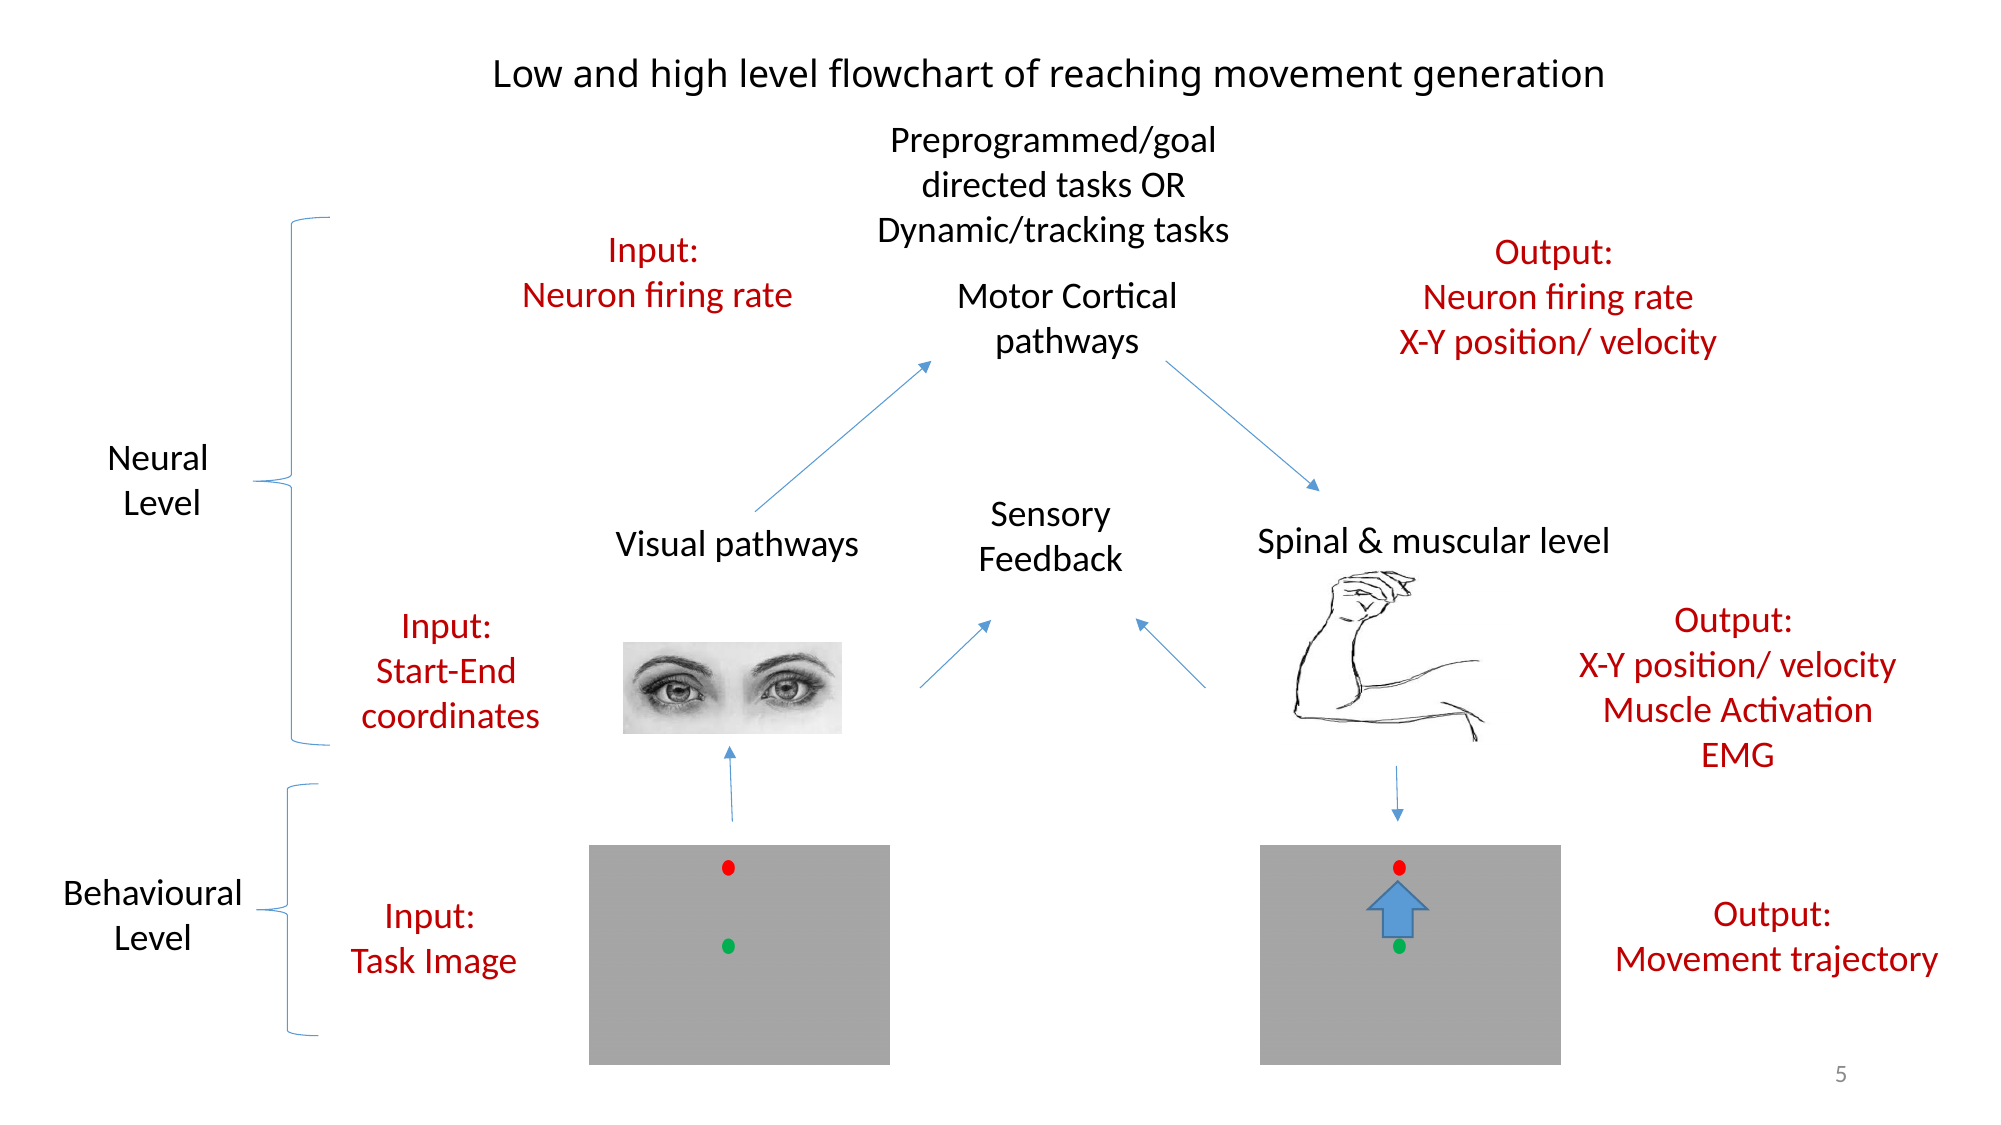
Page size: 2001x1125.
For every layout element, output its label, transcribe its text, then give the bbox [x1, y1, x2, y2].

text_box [1165, 360, 1320, 492]
text_box Output: X-Y position/ velocity Muscle Activation EMG [1558, 587, 1919, 783]
text_box Low and high level flowchart of reaching movement generation [477, 42, 1625, 103]
text_box Output: Movement trajectory [1596, 881, 1957, 987]
text_box Visual pathways [600, 511, 910, 572]
text_box Output: Neuron firing rate X-Y position/ velocity [1378, 220, 1739, 370]
picture [1260, 845, 1561, 1065]
text_box Spinal & muscular level [1242, 508, 1652, 569]
text_box [252, 216, 330, 746]
text_box Motor Cortical pathways [913, 264, 1222, 369]
text_box Input: Start-End coordinates [330, 593, 587, 744]
text_box Behavioural Level [23, 860, 283, 965]
text_box [256, 783, 319, 1037]
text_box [919, 481, 1206, 689]
picture [589, 845, 890, 1065]
slide_number 5 [1412, 1042, 1863, 1103]
text_box Preprogrammed/goal directed tasks OR Dynamic/tracking tasks [834, 108, 1274, 258]
text_box Neural Level [28, 425, 288, 531]
text_box Input: Neuron firing rate [468, 217, 847, 322]
picture [1280, 559, 1516, 746]
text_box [729, 745, 733, 822]
picture [623, 642, 842, 734]
text_box Input: Task Image [319, 884, 560, 989]
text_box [754, 360, 932, 512]
